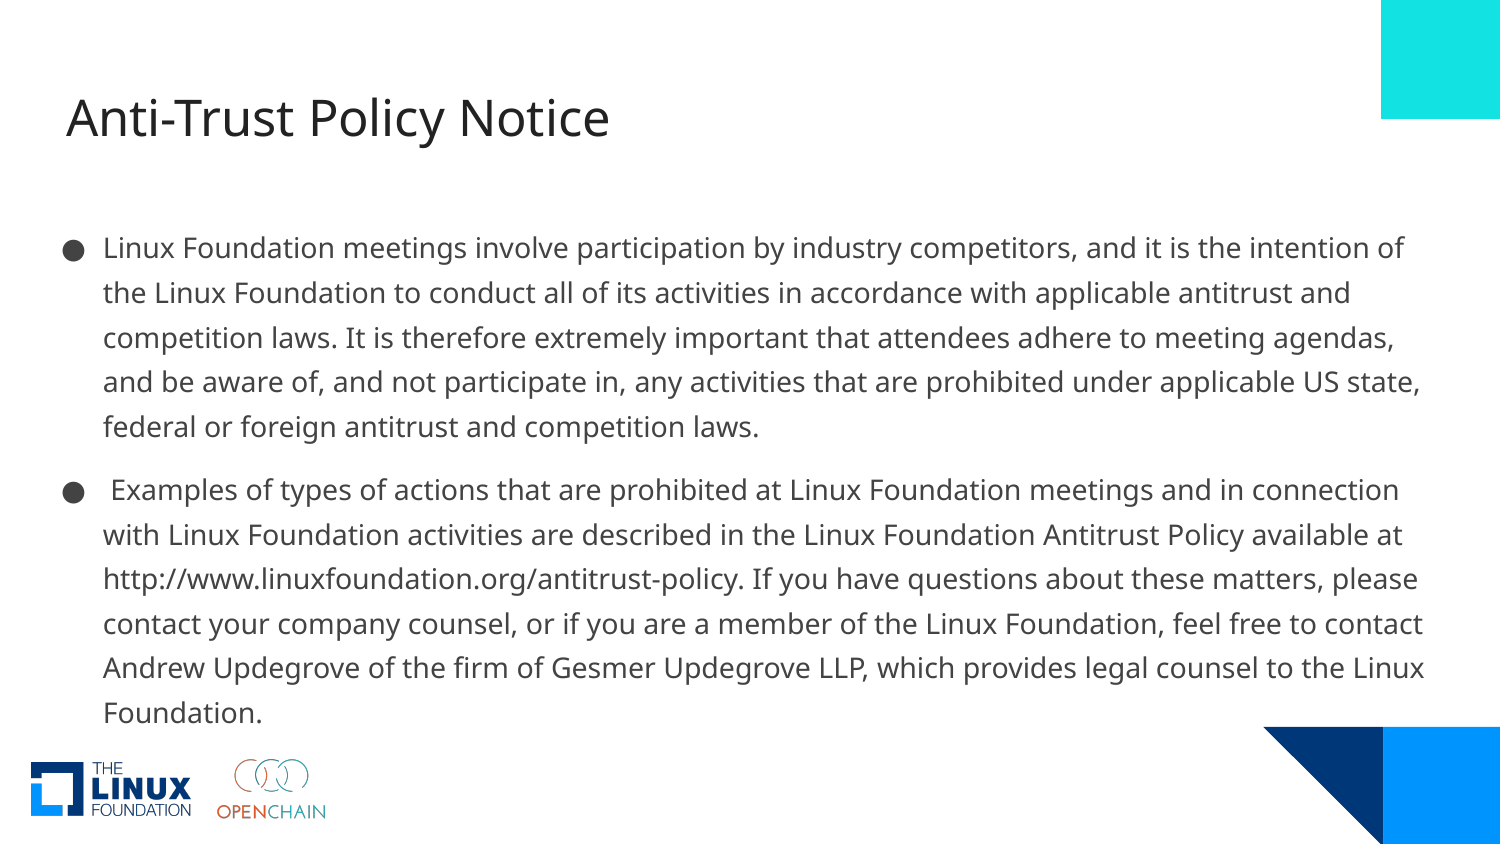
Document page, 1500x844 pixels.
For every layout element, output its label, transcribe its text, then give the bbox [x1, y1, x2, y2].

picture [215, 757, 327, 821]
list Linux Foundation meetings involve participation by industry competitors, and it is the intention of the Linux Foundation to conduct all of its activities in accordance with applicable antitrust and competition laws. It is therefore extremely important that attendees adhere to meeting agendas, and be aware of, and not participate in, any activities that are prohibited under applicable US state, federal or foreign antitrust and competition laws. Examples of types of actions that are prohibited at Linux Foundation meetings and in connection with Linux Foundation activities are described in the Linux Foundation Antitrust Policy available at http://www.linuxfoundation.org/antitrust-policy. If you have questions about these matters, please contact your company counsel, or if you are a member of the Linux Foundation, feel free to contact Andrew Updegrove of the firm of Gesmer Updegrove LLP, which provides legal counsel to the Linux Foundation. [46, 207, 1444, 756]
picture [31, 762, 191, 816]
title Anti-Trust Policy Notice [51, 67, 1449, 167]
